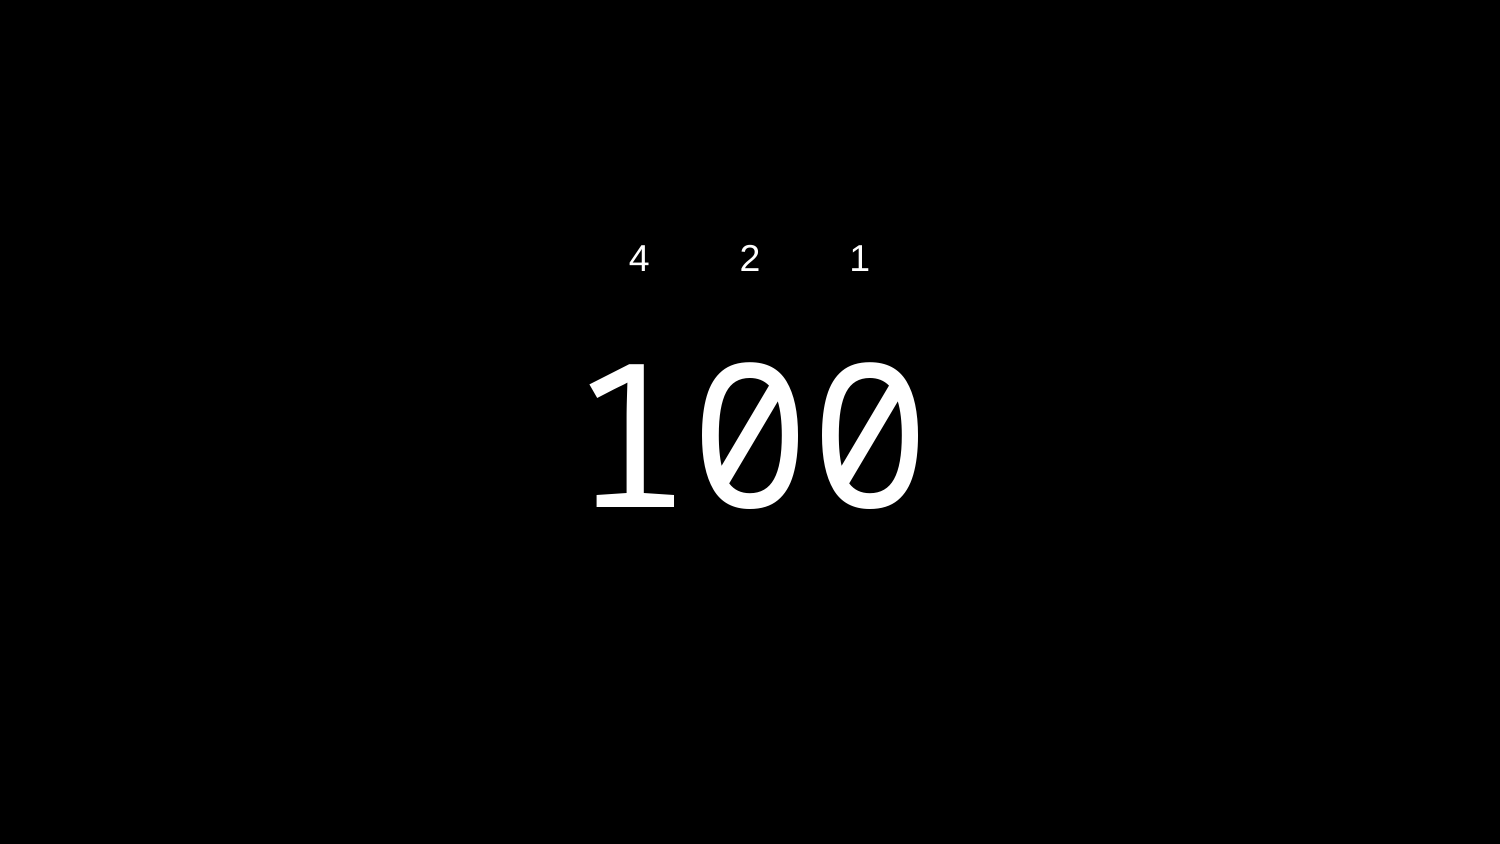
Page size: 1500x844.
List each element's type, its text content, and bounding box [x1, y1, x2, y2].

text_box 2 [690, 218, 800, 292]
text_box 1 [800, 218, 920, 292]
text_box 100 [441, 292, 1059, 552]
text_box 4 [579, 218, 690, 292]
